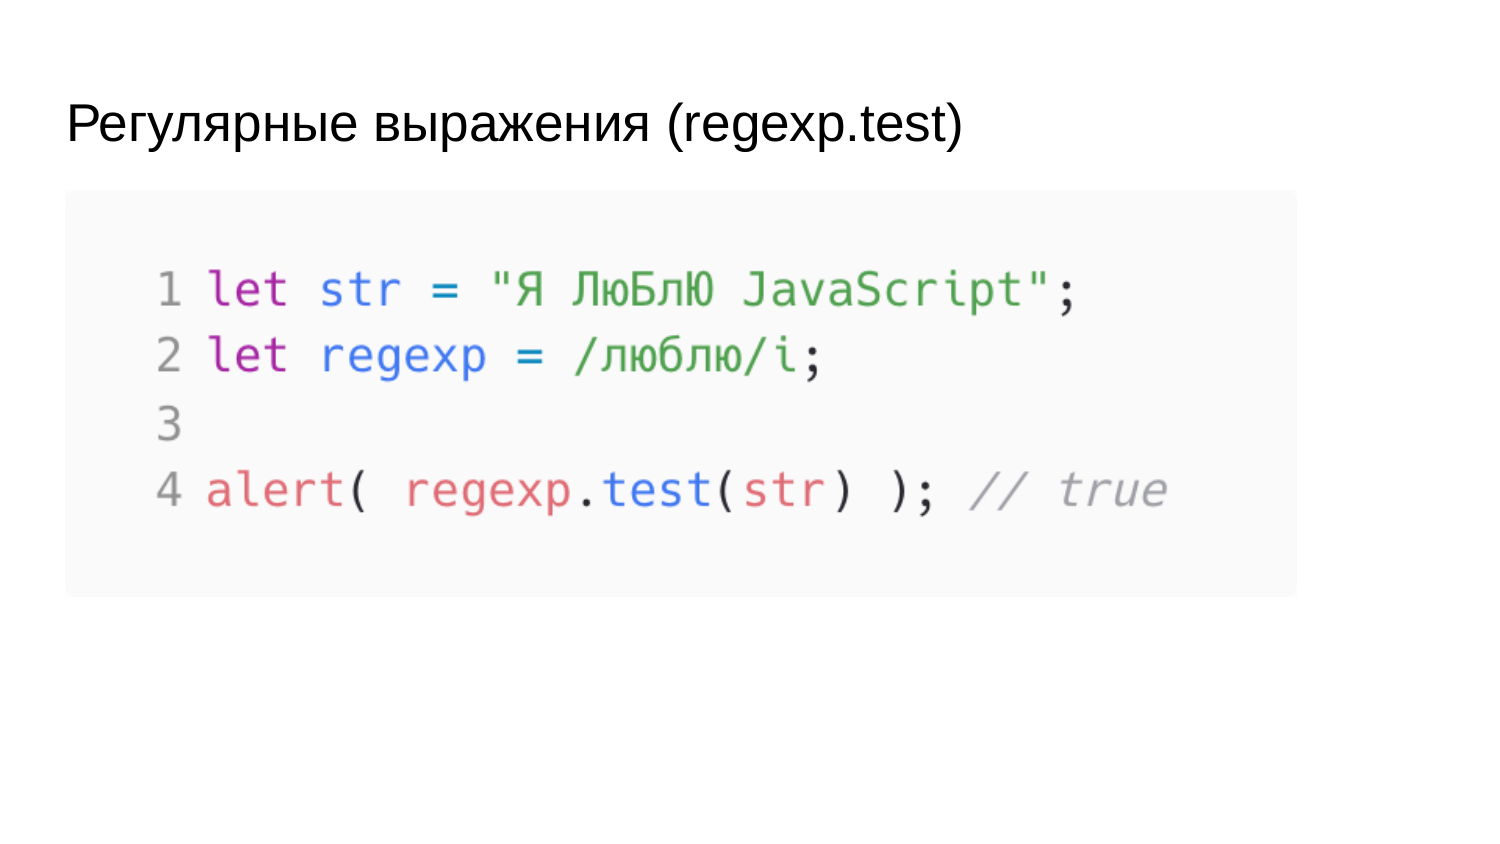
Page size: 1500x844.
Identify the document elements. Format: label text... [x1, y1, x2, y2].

title Регулярные выражения (regexp.test) [51, 72, 1449, 167]
picture [64, 190, 1297, 597]
